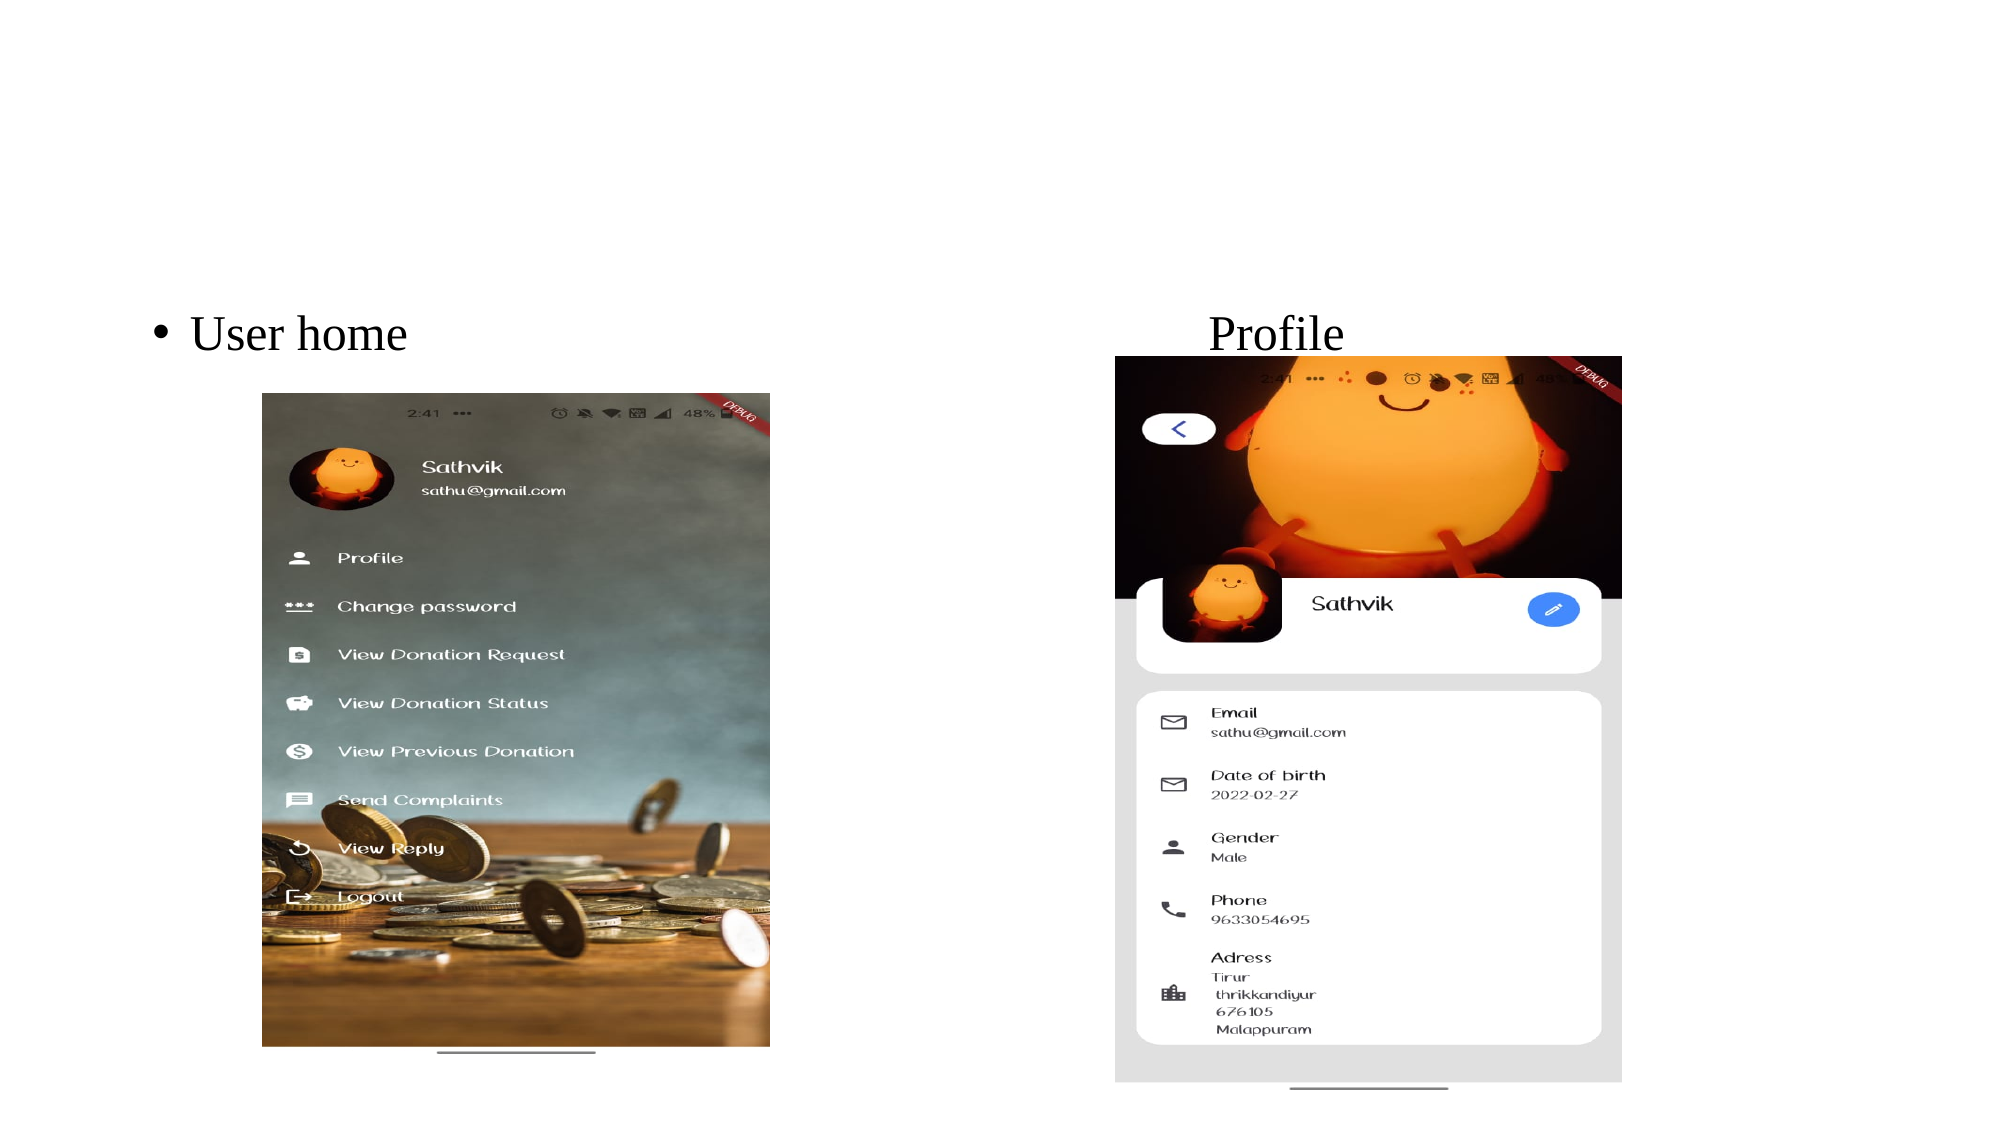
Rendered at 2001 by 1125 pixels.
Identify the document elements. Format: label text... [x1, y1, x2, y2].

picture [262, 393, 770, 1059]
picture [1115, 356, 1622, 1097]
list User home Profile [137, 299, 1863, 1079]
